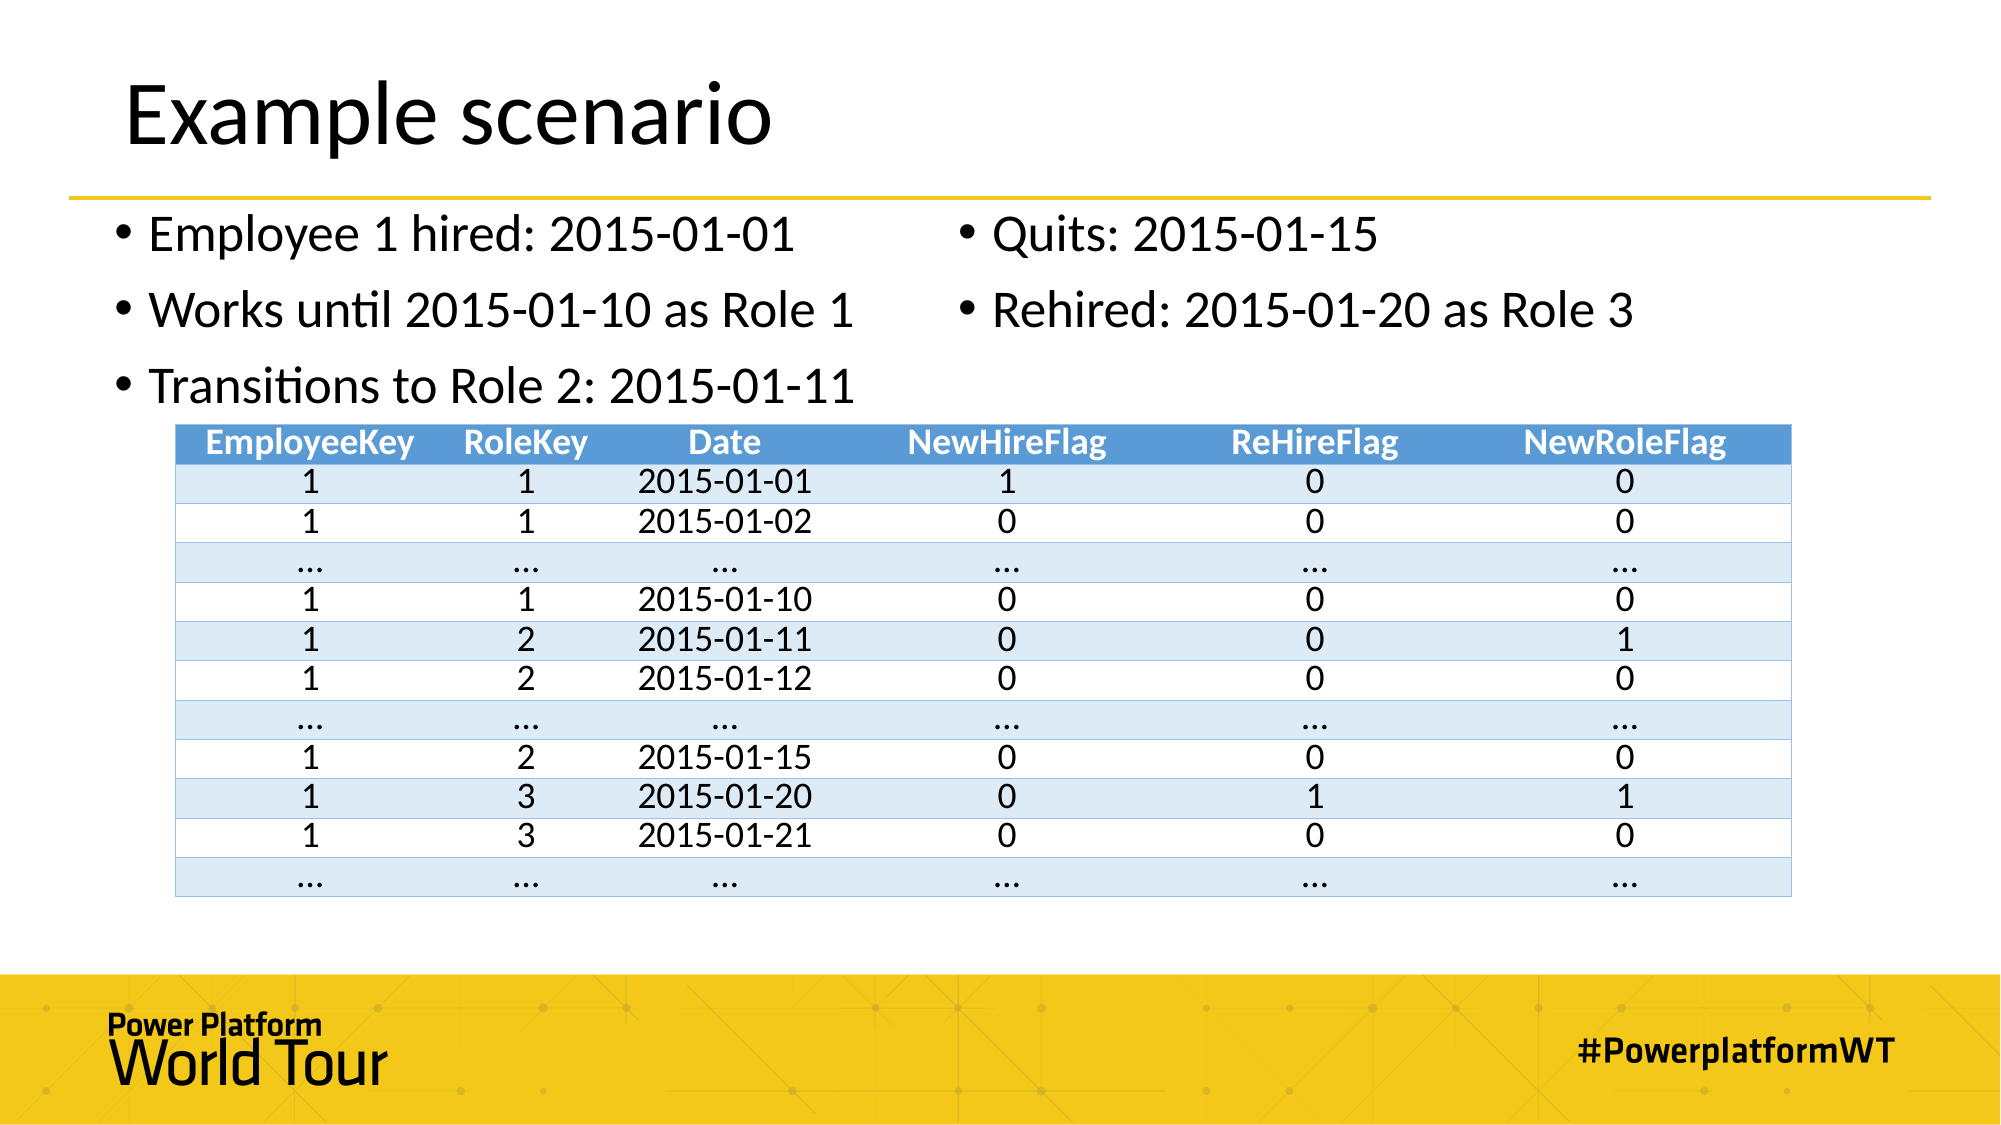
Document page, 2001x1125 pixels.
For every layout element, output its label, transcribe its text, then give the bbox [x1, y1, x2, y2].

table_cell 0 [843, 740, 1172, 778]
table_cell 1 [176, 583, 445, 621]
table_cell 1 [176, 740, 445, 778]
table_cell 1 [843, 465, 1172, 503]
table_cell 0 [1458, 504, 1791, 542]
table_cell 0 [1458, 819, 1791, 857]
table_cell … [445, 701, 607, 739]
table_header NewHireFlag [843, 425, 1172, 464]
table_cell 1 [176, 819, 445, 857]
table_cell … [843, 543, 1172, 582]
table_cell 2015-01-11 [607, 622, 843, 660]
table_cell … [176, 858, 445, 896]
table_cell … [1172, 858, 1458, 896]
table_cell 2015-01-20 [607, 779, 843, 818]
table_cell 1 [176, 779, 445, 818]
table_cell 1 [445, 504, 607, 542]
table_cell 1 [445, 465, 607, 503]
table_cell … [607, 858, 843, 896]
table_cell 0 [1458, 583, 1791, 621]
table_cell … [607, 701, 843, 739]
table_cell 0 [1458, 661, 1791, 700]
table_header NewRoleFlag [1458, 425, 1791, 464]
table_cell 0 [843, 779, 1172, 818]
table_cell 1 [176, 622, 445, 660]
table_cell 1 [176, 661, 445, 700]
table_header Date [607, 425, 843, 464]
table_cell 3 [445, 779, 607, 818]
table_cell 1 [1458, 779, 1791, 818]
table_cell 2015-01-01 [607, 465, 843, 503]
table_cell 2 [445, 622, 607, 660]
table_cell 1 [176, 504, 445, 542]
table_cell … [1458, 543, 1791, 582]
table_cell … [1172, 543, 1458, 582]
table_header EmployeeKey [176, 425, 445, 464]
table_header RoleKey [445, 425, 607, 464]
table_cell 0 [1172, 622, 1458, 660]
table_cell 0 [843, 819, 1172, 857]
table_cell 0 [1172, 740, 1458, 778]
table_cell 1 [1172, 779, 1458, 818]
table_cell … [176, 701, 445, 739]
table_cell … [843, 701, 1172, 739]
table_cell 1 [1458, 622, 1791, 660]
table_header ReHireFlag [1172, 425, 1458, 464]
picture [0, 0, 2001, 1125]
table_cell 0 [1172, 583, 1458, 621]
table_cell 0 [1458, 465, 1791, 503]
table_cell … [1458, 701, 1791, 739]
title Example scenario [109, 32, 1893, 199]
table_cell 1 [445, 583, 607, 621]
table_cell … [843, 858, 1172, 896]
table_cell … [445, 858, 607, 896]
table_cell 2015-01-02 [607, 504, 843, 542]
table_cell 2015-01-10 [607, 583, 843, 621]
table_cell 0 [843, 661, 1172, 700]
table_cell … [1172, 701, 1458, 739]
table_cell 2015-01-15 [607, 740, 843, 778]
table_cell 0 [843, 622, 1172, 660]
table_cell 1 [176, 465, 445, 503]
table_cell 0 [1172, 465, 1458, 503]
table_cell 0 [1172, 661, 1458, 700]
table_cell … [607, 543, 843, 582]
table_cell … [445, 543, 607, 582]
table_cell 2015-01-21 [607, 819, 843, 857]
table_cell 0 [1458, 740, 1791, 778]
table_cell 2015-01-12 [607, 661, 843, 700]
table_cell 0 [1172, 819, 1458, 857]
table_cell 0 [843, 583, 1172, 621]
list Employee 1 hired: 2015-01-01 Works until 2015-01-10 as Role 1 Transitions to Role 2: 2015-01-11 Quits: 2015-01-15 Rehired: 2015-01-20 as Role 3 [99, 198, 1817, 425]
table_cell … [176, 543, 445, 582]
table_cell 0 [1172, 504, 1458, 542]
table_cell 2 [445, 661, 607, 700]
table_cell 3 [445, 819, 607, 857]
table_cell 0 [843, 504, 1172, 542]
table_cell … [1458, 858, 1791, 896]
table_cell 2 [445, 740, 607, 778]
